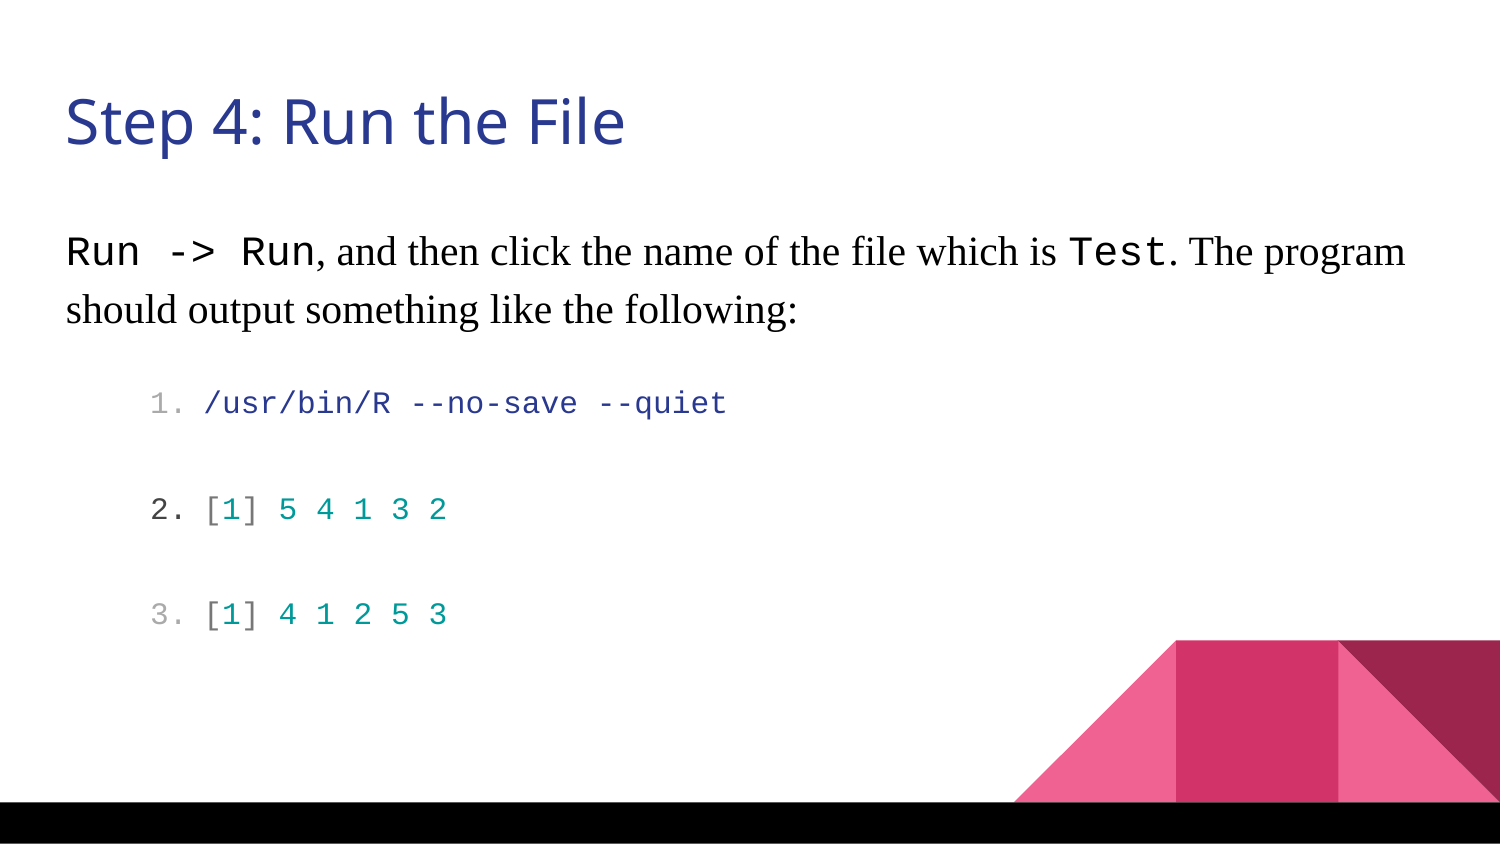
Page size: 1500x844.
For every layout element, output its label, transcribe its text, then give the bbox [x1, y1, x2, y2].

text_box Run -> Run, and then click the name of the file which is Test. The program should output something like the following: /usr/bin/R --no-save --quiet [1] 5 4 1 3 2 [1] 4 1 2 5 3 [51, 201, 1449, 750]
text_box Step 4: Run the File [51, 67, 1449, 167]
